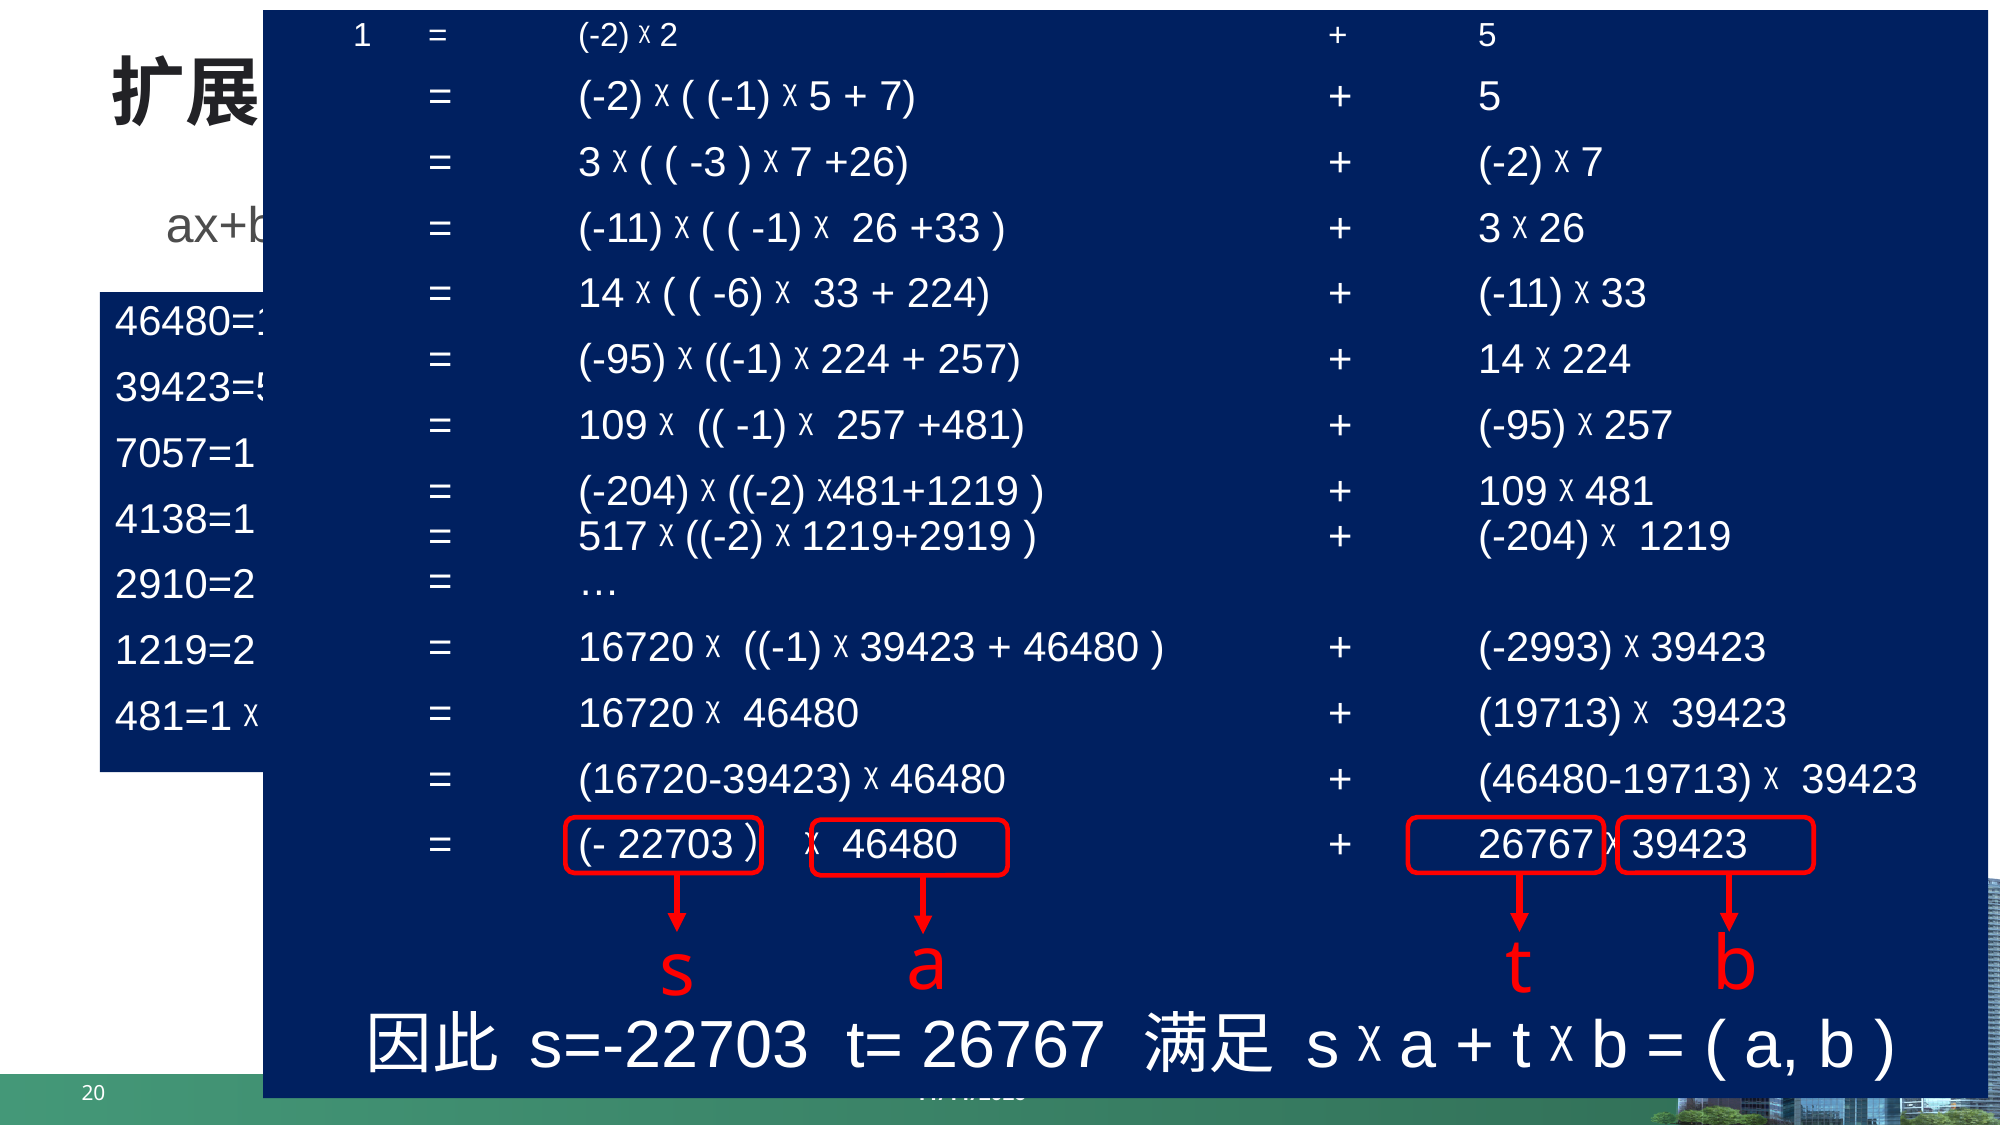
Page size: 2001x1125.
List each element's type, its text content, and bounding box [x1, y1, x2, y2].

title 扩展的欧几里得算法求乘法逆元 [95, 43, 257, 136]
text_box ax+by=1; 设 a=46480，b=39423，求 ᵡ=b−1(mod 46480) [150, 185, 257, 261]
text_box 46480=1 ᵡ 39423 + 7057 257=1 ᵡ 224+33 39423=5 ᵡ 7057+4138 224=6 ᵡ 33+26 7057=1 ᵡ 4138+2910 33=1 ᵡ 26+7 4138=1 ᵡ 2910+481 26=3 ᵡ 7+5 2910=2 ᵡ 1219+481 7=1 ᵡ 5+2 1219=2 ᵡ 481+257 5=2 ᵡ 2+1 481=1 ᵡ 257+224 2=2 ᵡ 1+0 [99, 292, 257, 773]
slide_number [900, 1107, 1367, 1113]
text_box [262, 9, 1989, 1099]
slide_number 20 [66, 1072, 184, 1113]
